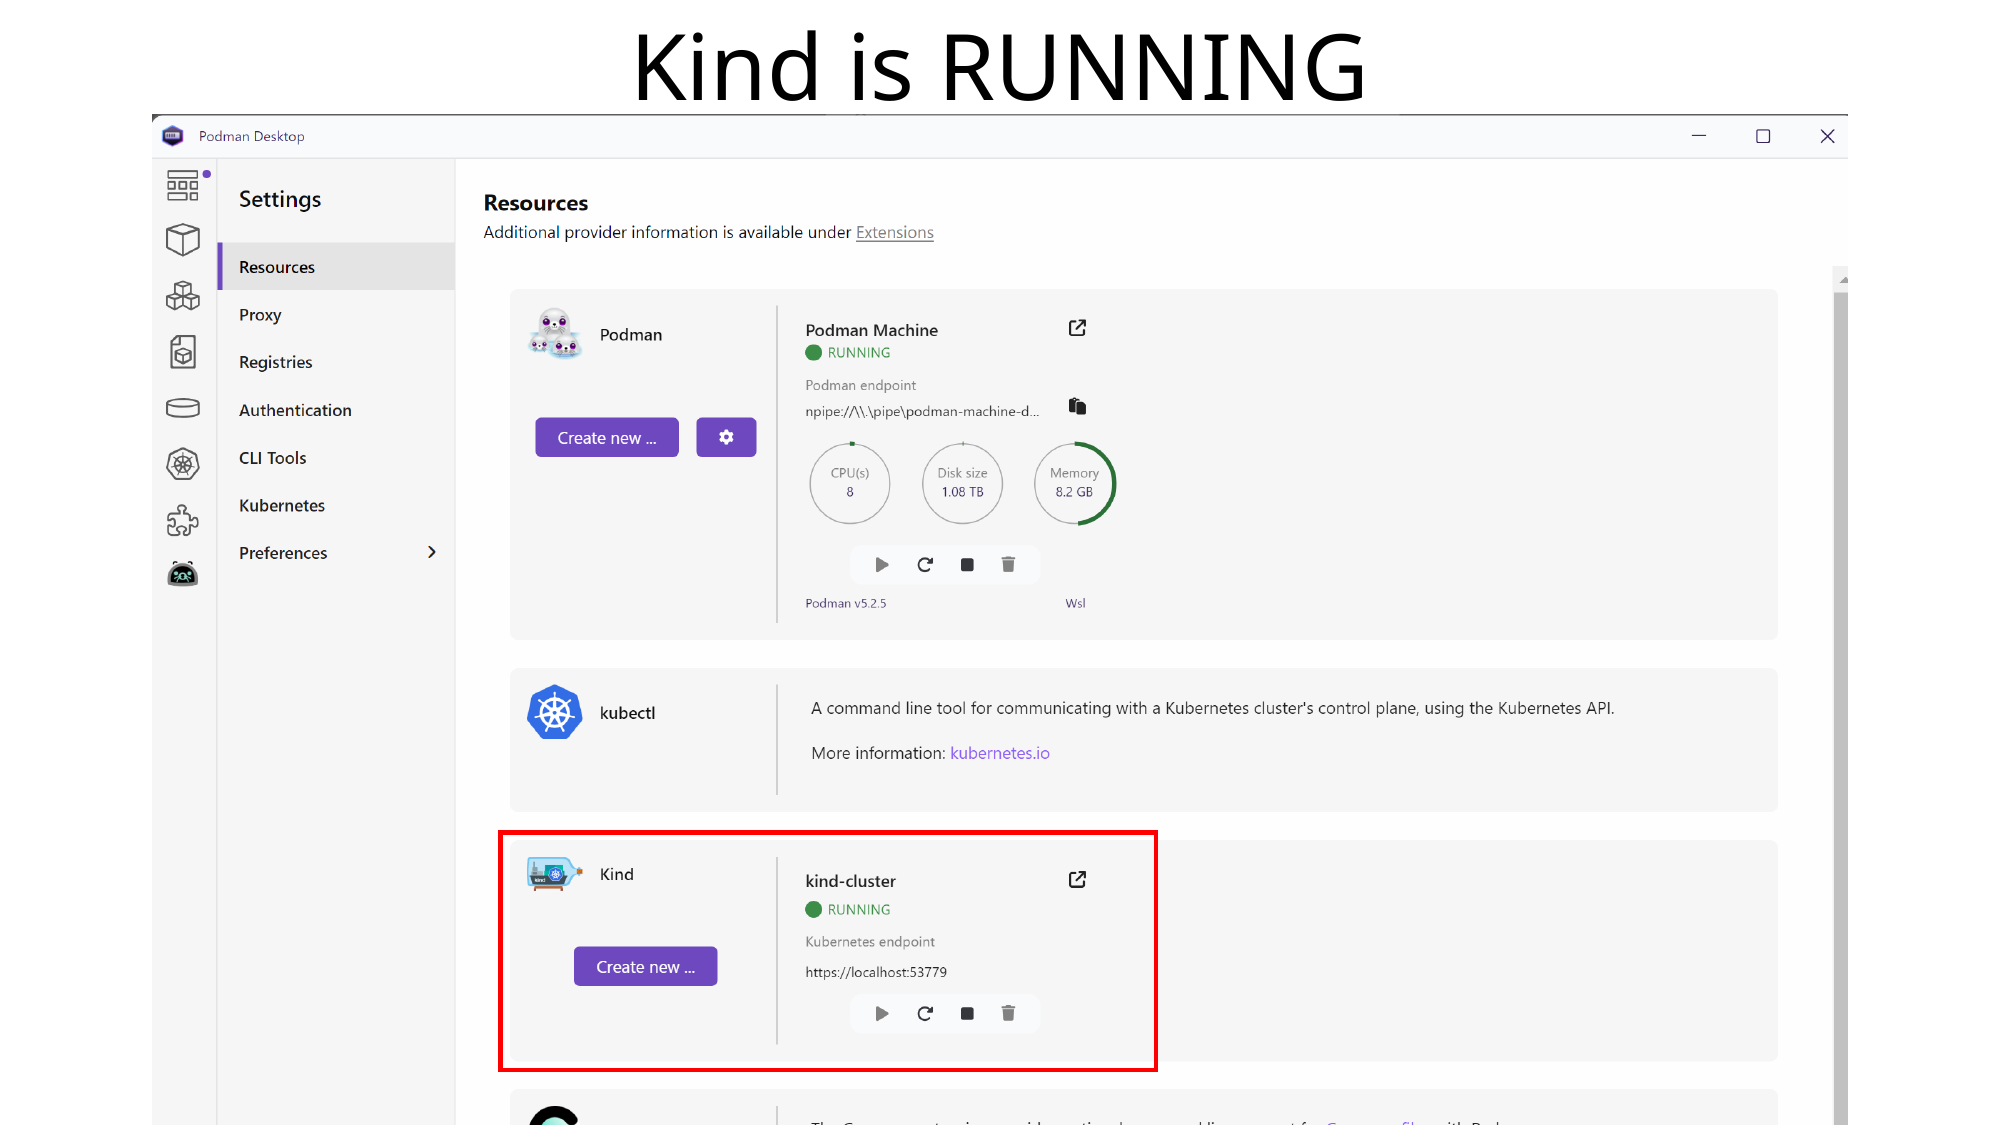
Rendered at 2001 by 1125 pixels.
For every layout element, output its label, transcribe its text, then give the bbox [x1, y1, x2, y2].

picture [152, 114, 1848, 1125]
title Kind is RUNNING [137, 0, 1863, 143]
